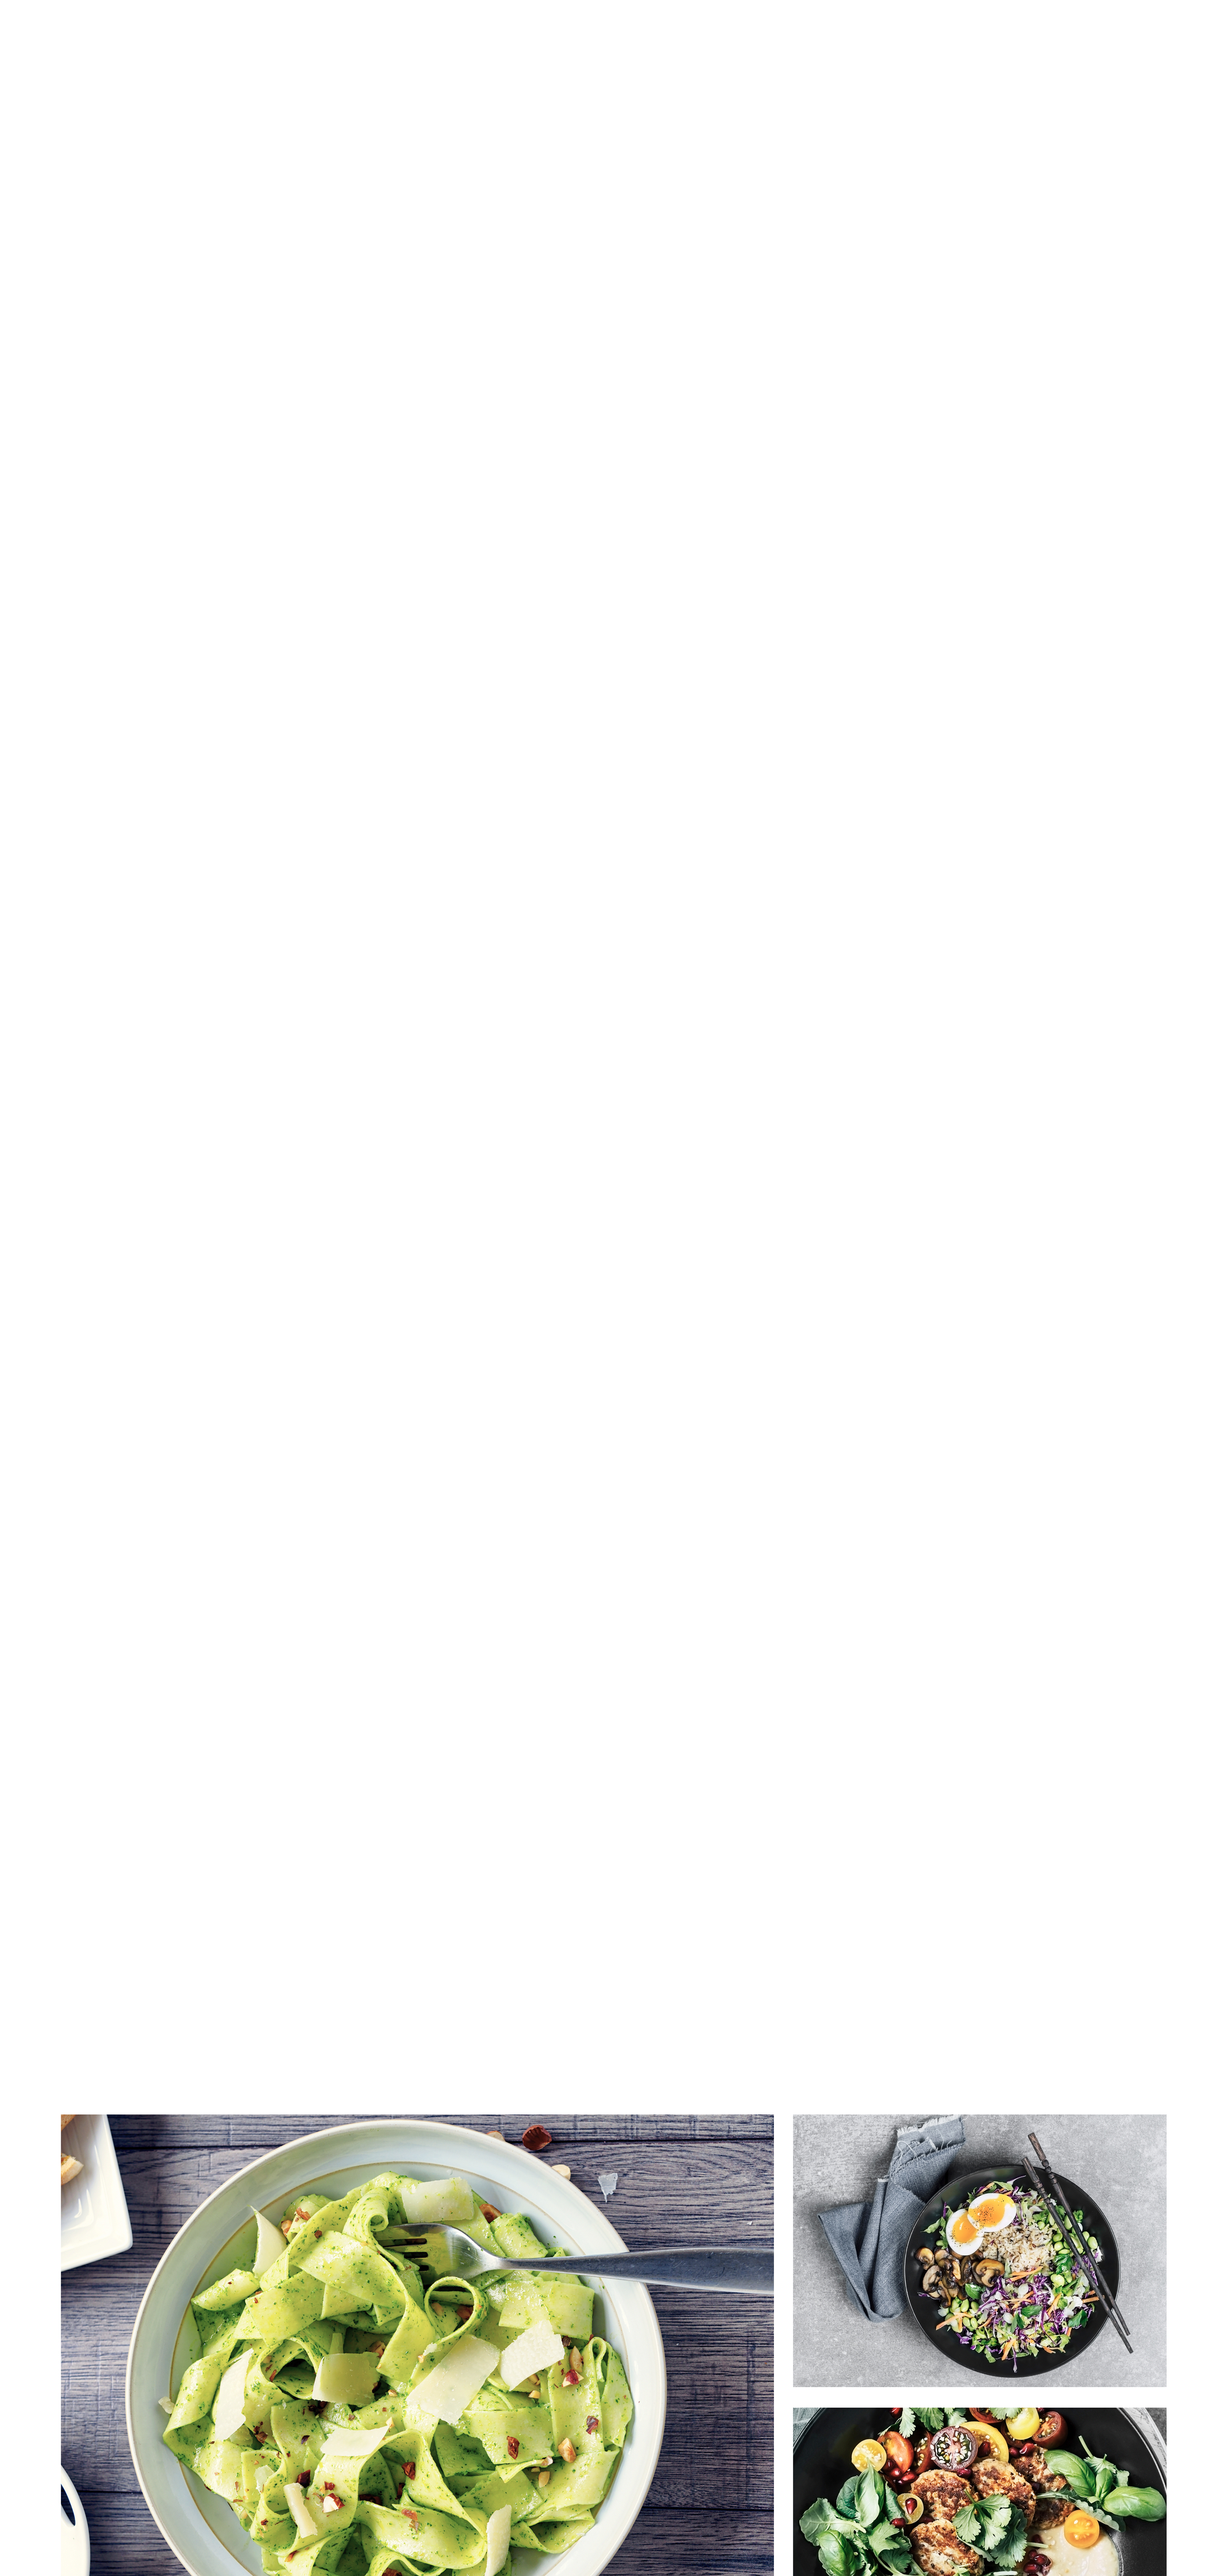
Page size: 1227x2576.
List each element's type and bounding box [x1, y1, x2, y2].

picture [61, 2114, 774, 2576]
picture [793, 2408, 1167, 2576]
picture [793, 2114, 1167, 2387]
